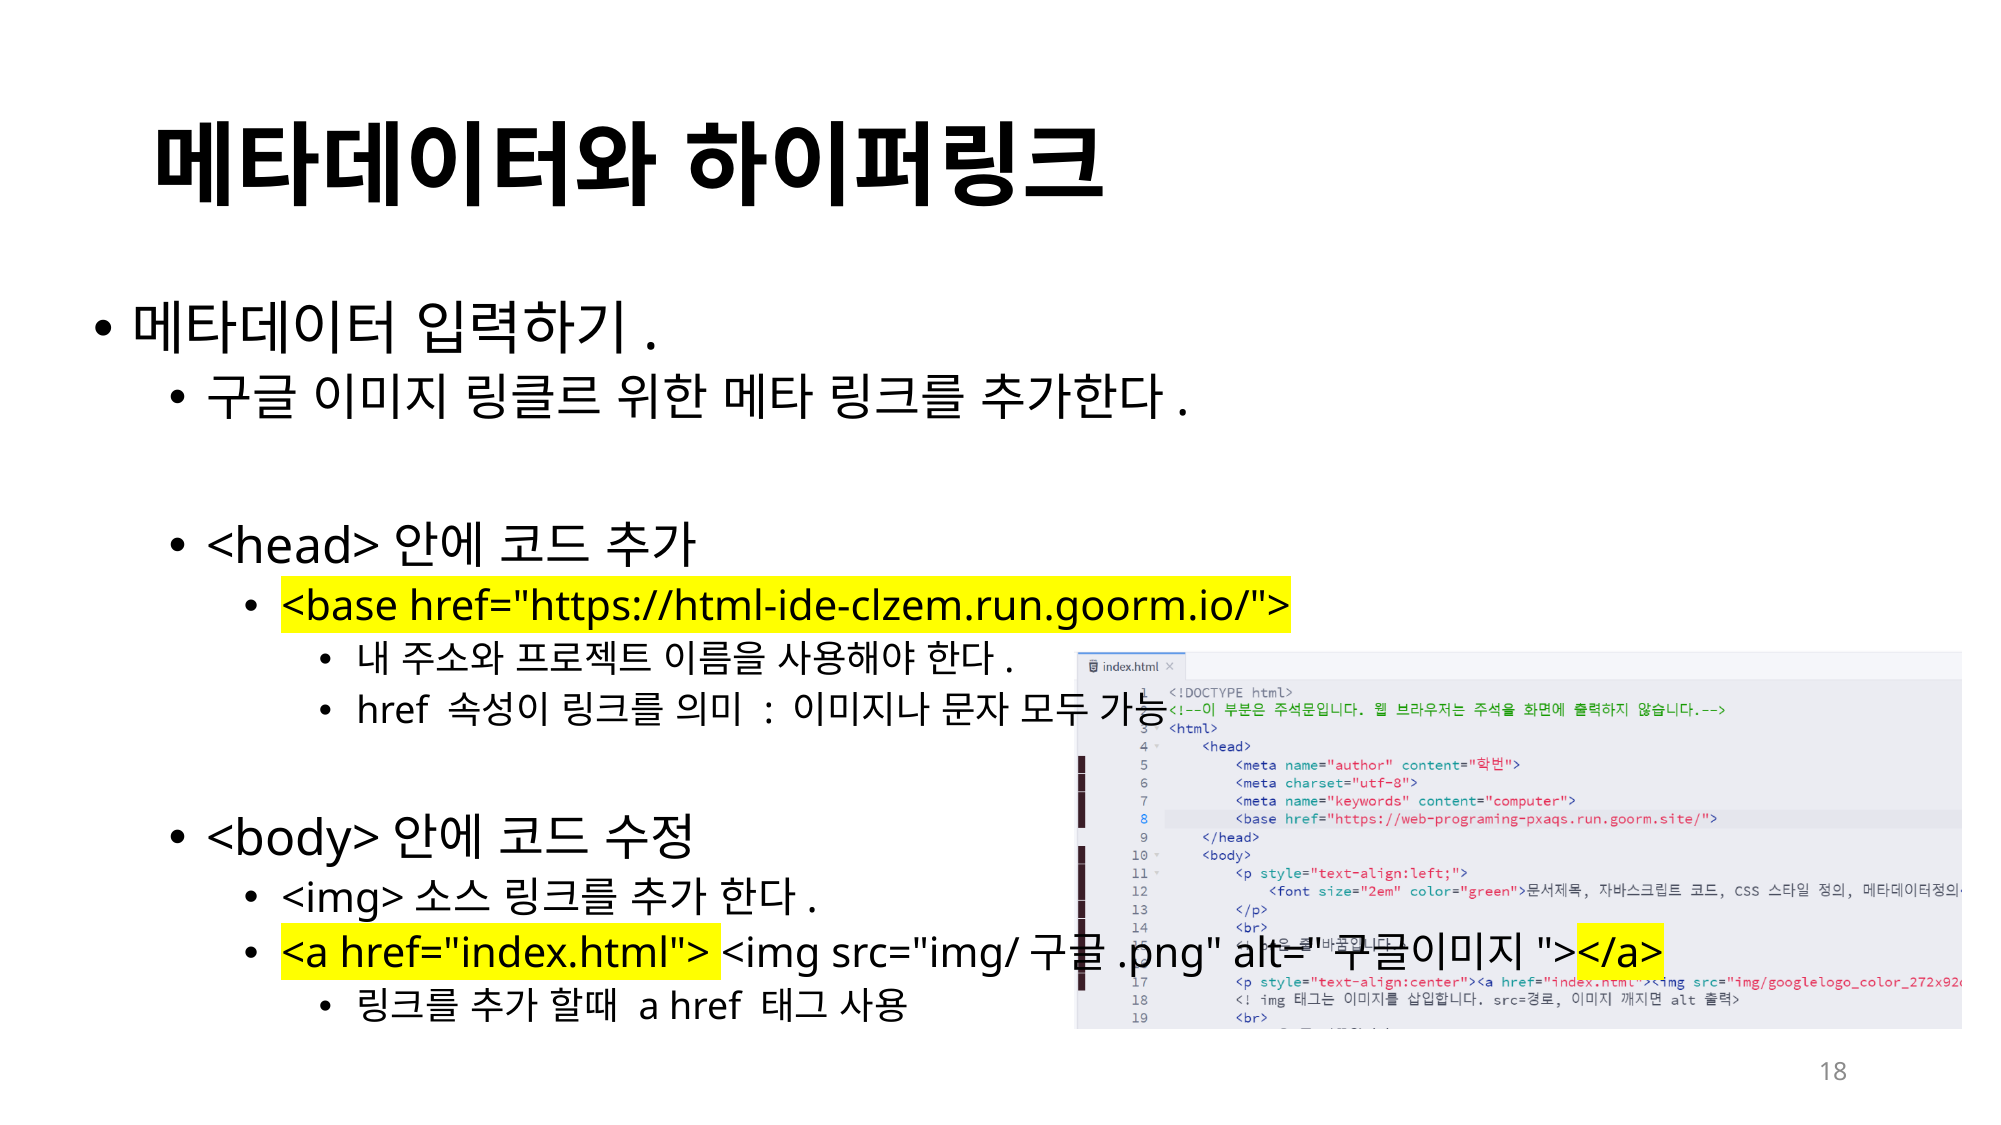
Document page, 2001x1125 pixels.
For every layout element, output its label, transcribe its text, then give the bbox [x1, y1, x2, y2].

list 메타데이터 입력하기. 구글 이미지 링클르 위한 메타 링크를 추가한다. <head>안에 코드 추가 <base href="https://html-ide-clzem.run.goorm.io/"> 내 주소와 프로젝트 이름을 사용해야 한다. href 속성이 링크를 의미 : 이미지나 문자 모두 가능 <body>안에 코드 수정 <img>소스 링크를 추가 한다. <a href="index.html"> <img src="img/구글.png" alt="구글이미지"></a> 링크를 추가 할때 a href 태그 사용 [79, 291, 1775, 1090]
title 메타데이터와 하이퍼링크 [137, 59, 1863, 278]
slide_number 18 [1412, 1042, 1863, 1103]
picture [1074, 650, 1962, 1029]
